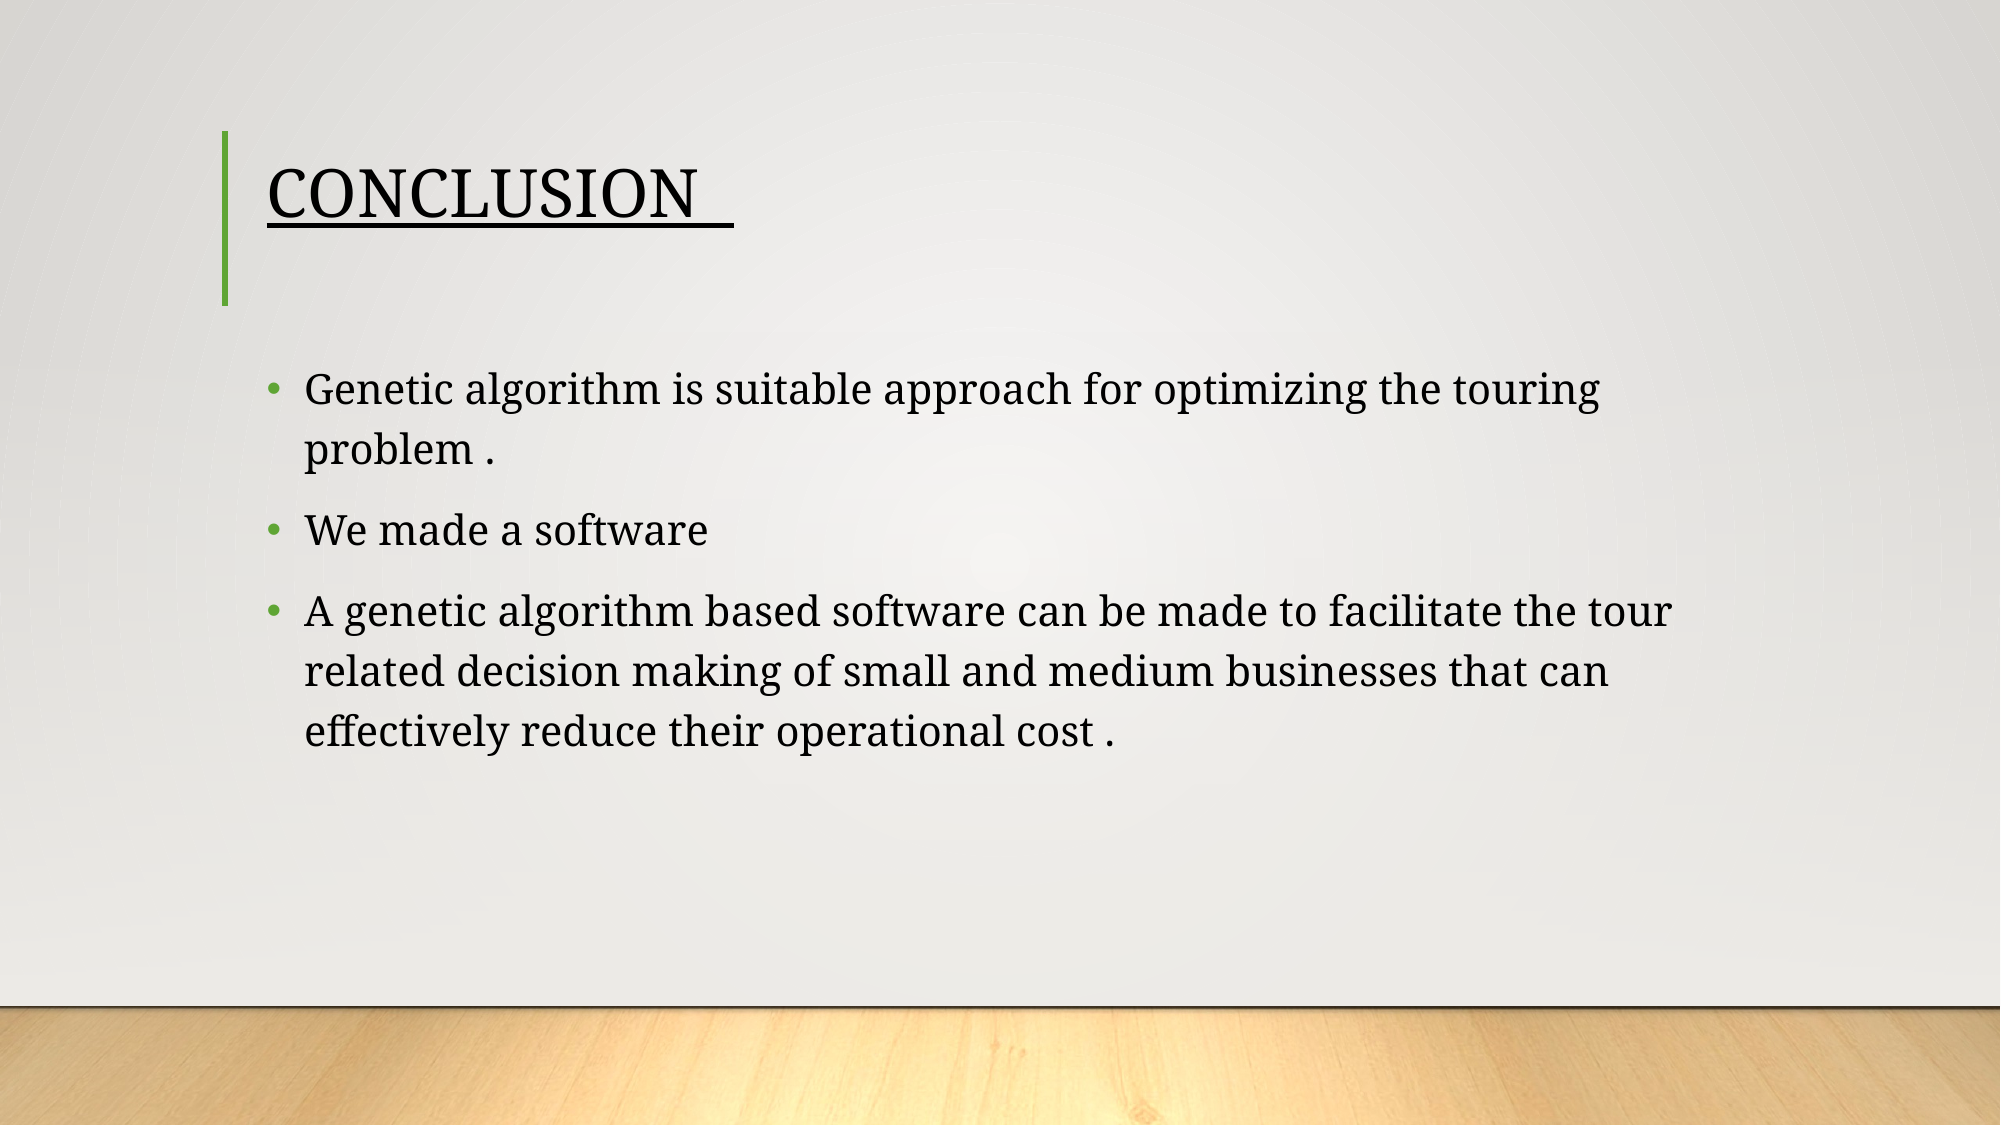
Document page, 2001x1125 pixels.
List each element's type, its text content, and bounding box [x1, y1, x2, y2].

title CONCLUSION [251, 131, 1814, 240]
list Genetic algorithm is suitable approach for optimizing the touring problem . We made a software A genetic algorithm based software can be made to facilitate the tour related decision making of small and medium businesses that can effectively reduce their operational cost . [251, 345, 1814, 734]
picture [0, 1006, 2000, 1125]
